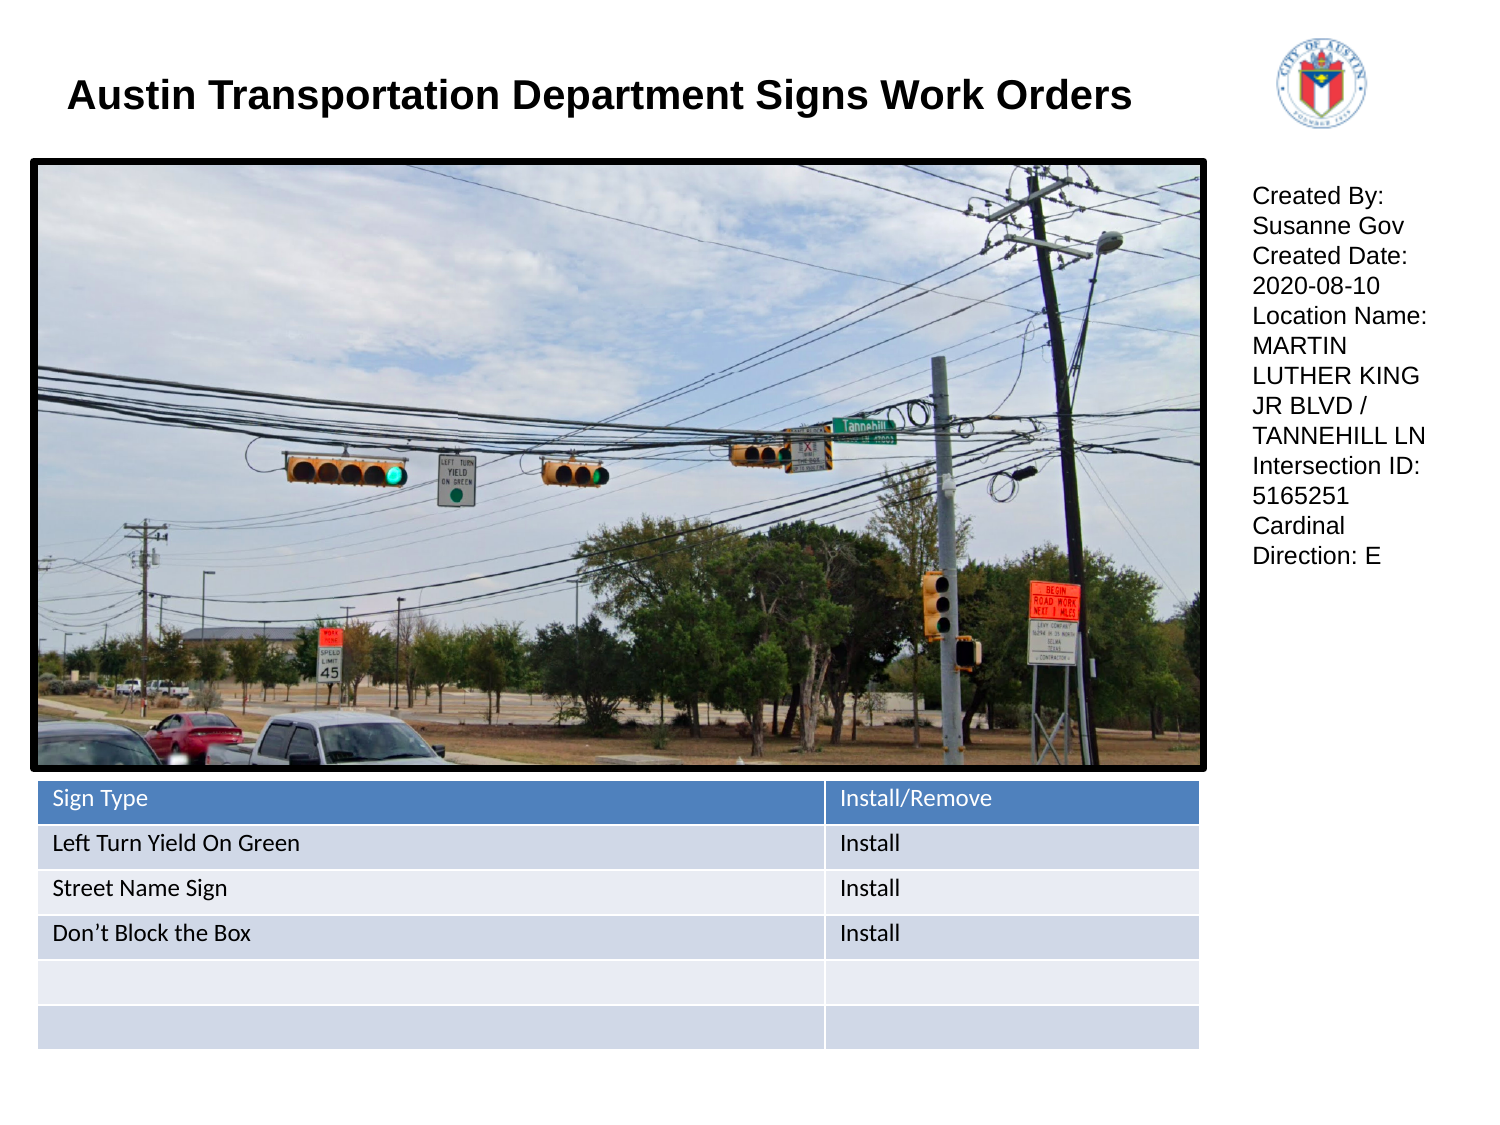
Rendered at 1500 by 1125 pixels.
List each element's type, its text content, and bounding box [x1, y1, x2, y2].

table_cell Install [826, 871, 1199, 914]
table_header Install/Remove [826, 781, 1199, 824]
table_cell Don’t Block the Box [38, 916, 824, 959]
table_cell [826, 1006, 1199, 1049]
table_cell [38, 961, 824, 1004]
picture [37, 164, 1201, 766]
text_box Created By: Susanne Gov Created Date: 2020-08-10 Location Name: MARTIN LUTHER KING JR BLVD / TANNEHILL LN Intersection ID: 5165251 Cardinal Direction: E [1237, 172, 1463, 577]
table_cell Install [826, 916, 1199, 959]
table_cell Street Name Sign [38, 871, 824, 914]
table_cell Install [826, 826, 1199, 869]
table_cell [38, 1006, 824, 1049]
table_header Sign Type [38, 781, 824, 824]
table_cell [826, 961, 1199, 1004]
picture [1274, 37, 1369, 132]
text_box Austin Transportation Department Signs Work Orders [51, 60, 1149, 125]
table_cell Left Turn Yield On Green [38, 826, 824, 869]
